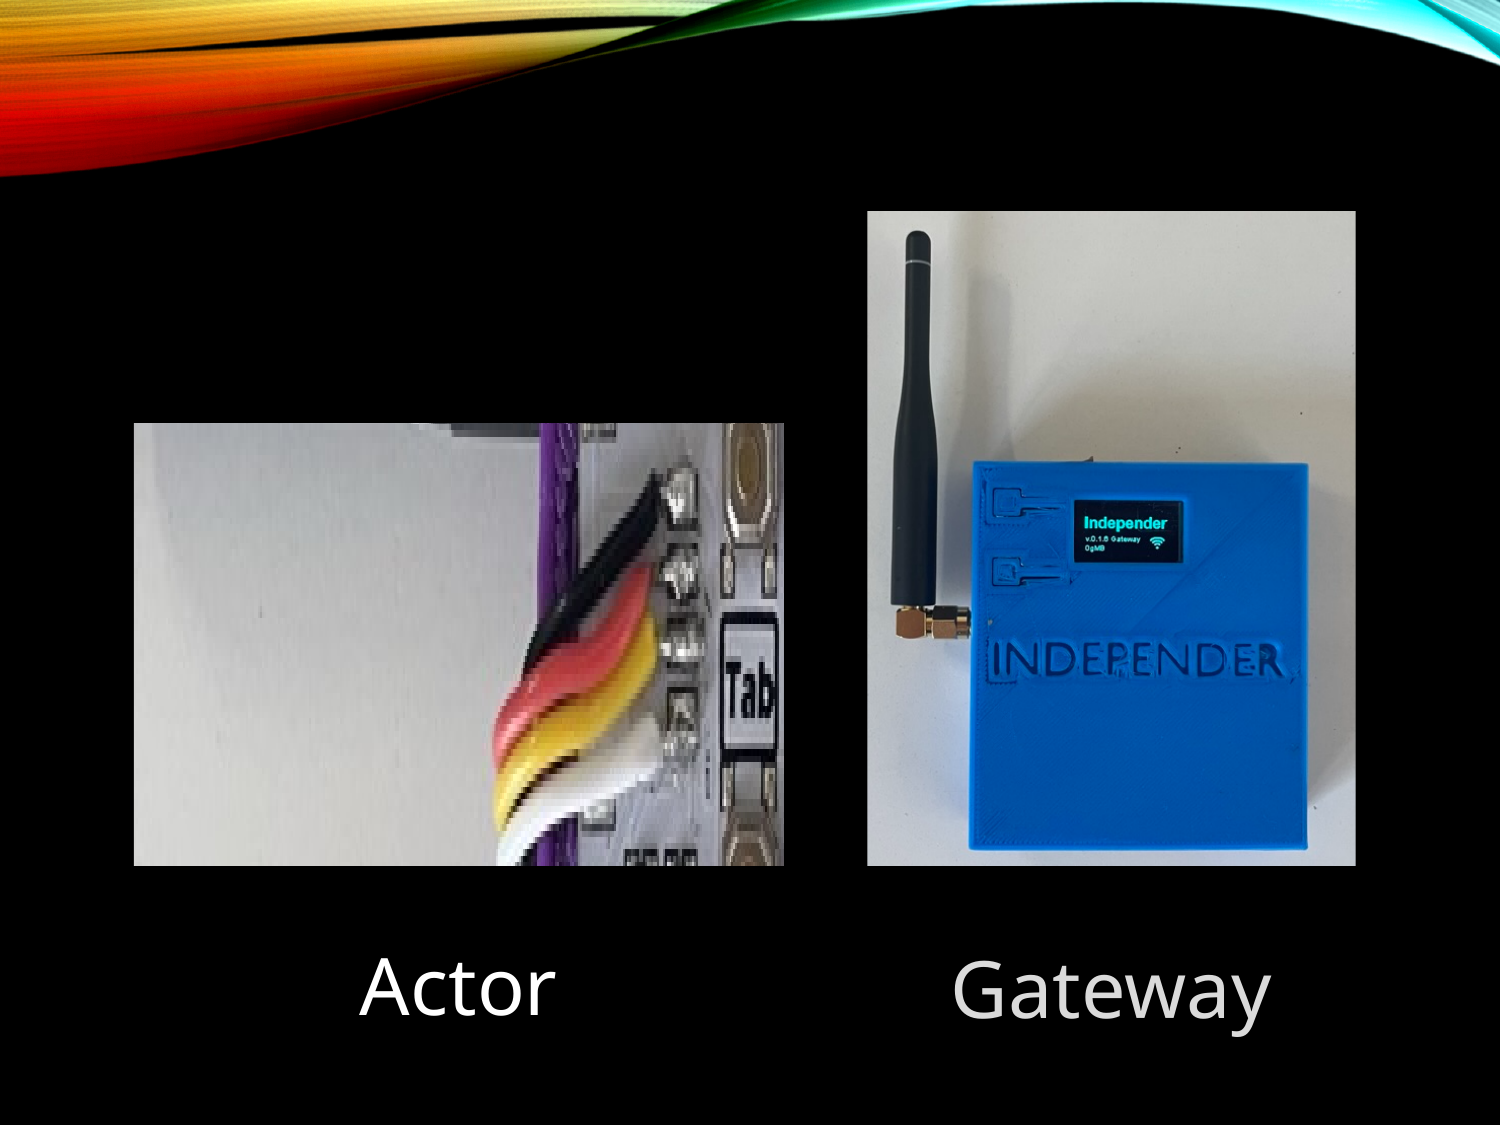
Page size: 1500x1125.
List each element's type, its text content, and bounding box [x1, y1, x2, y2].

picture [0, 0, 1500, 178]
text_box Gateway [867, 939, 1356, 1010]
picture [867, 210, 1356, 866]
list Actor [133, 939, 784, 1010]
picture [133, 423, 785, 866]
